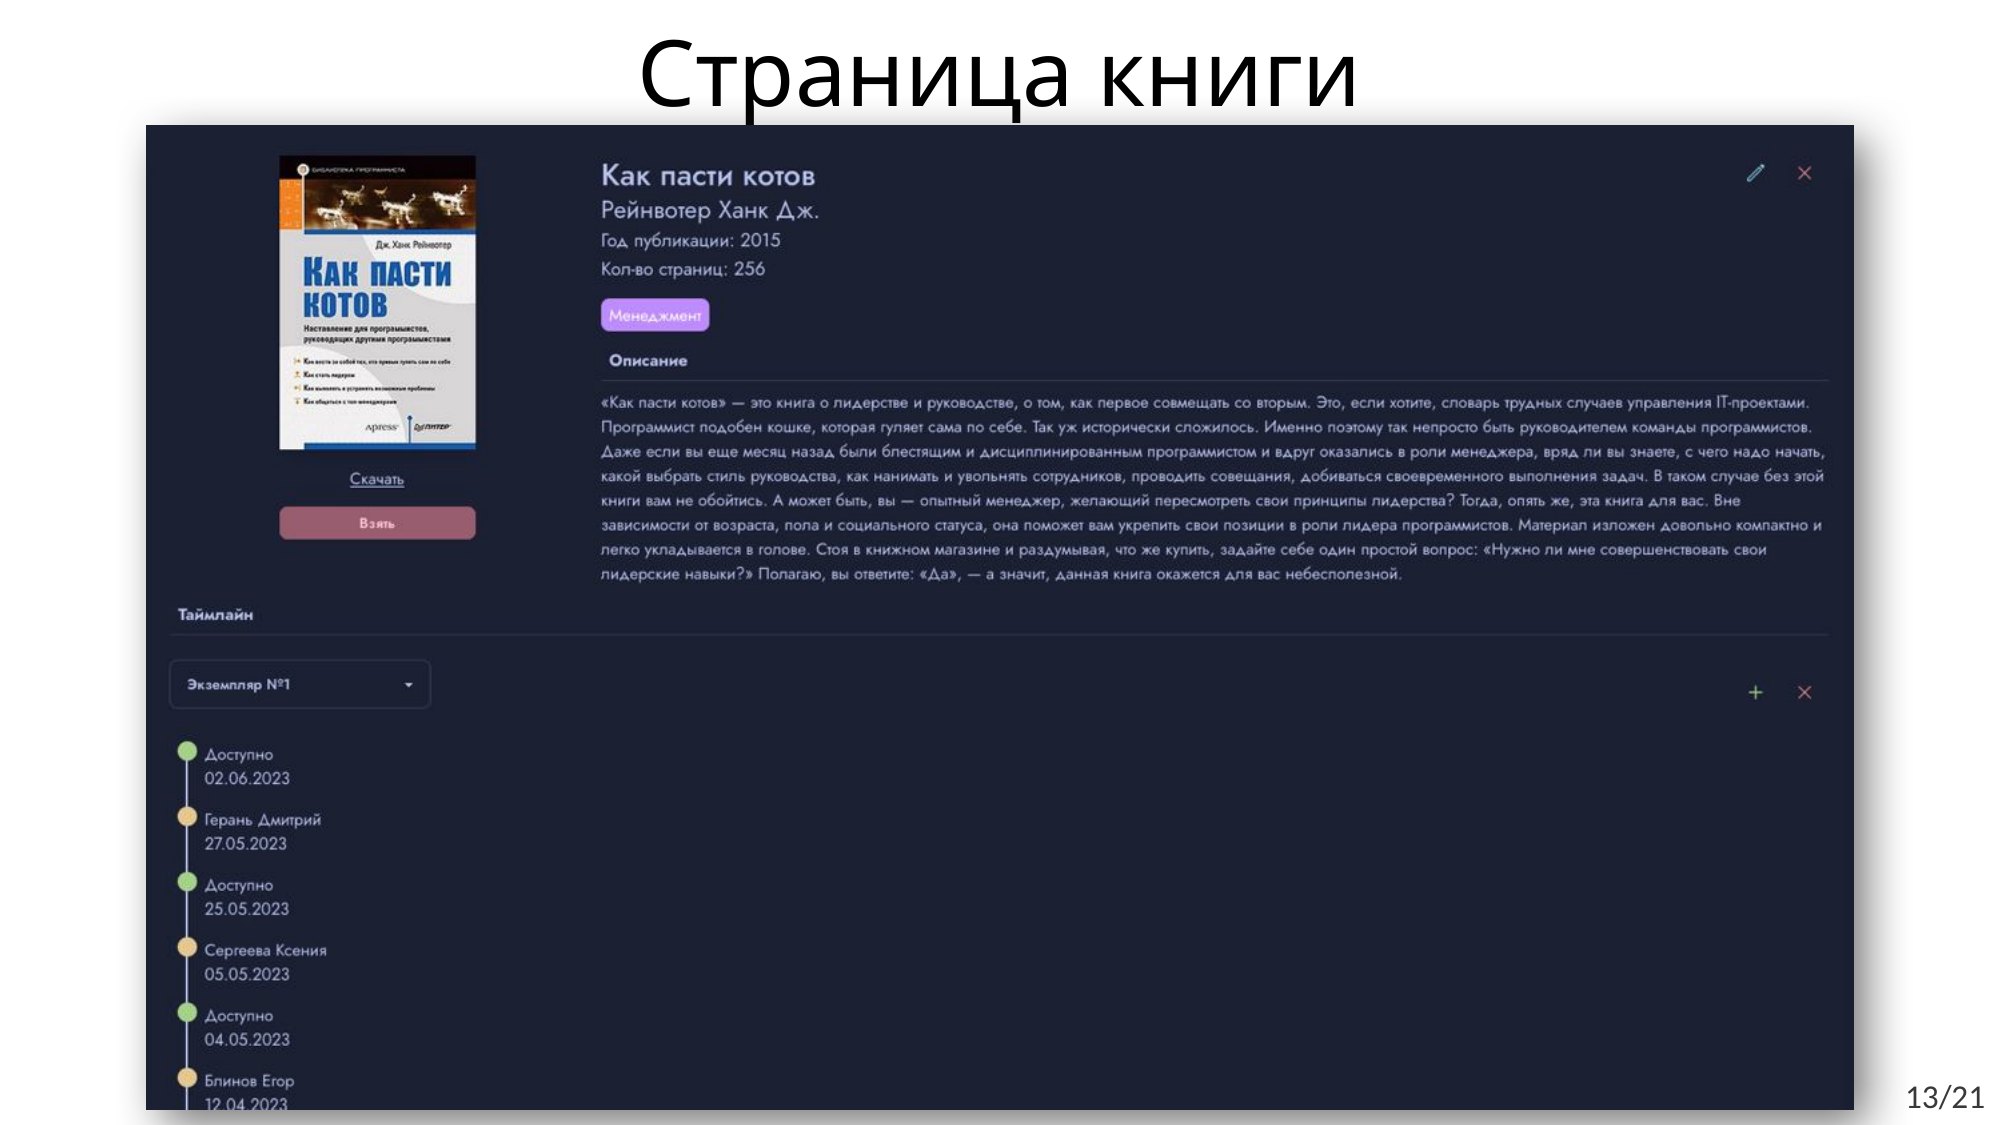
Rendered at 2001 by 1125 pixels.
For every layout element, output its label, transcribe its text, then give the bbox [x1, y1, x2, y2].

text_box Страница книги [301, 0, 1699, 106]
slide_number 13/21 [1550, 1065, 2000, 1125]
picture [146, 125, 1854, 1110]
